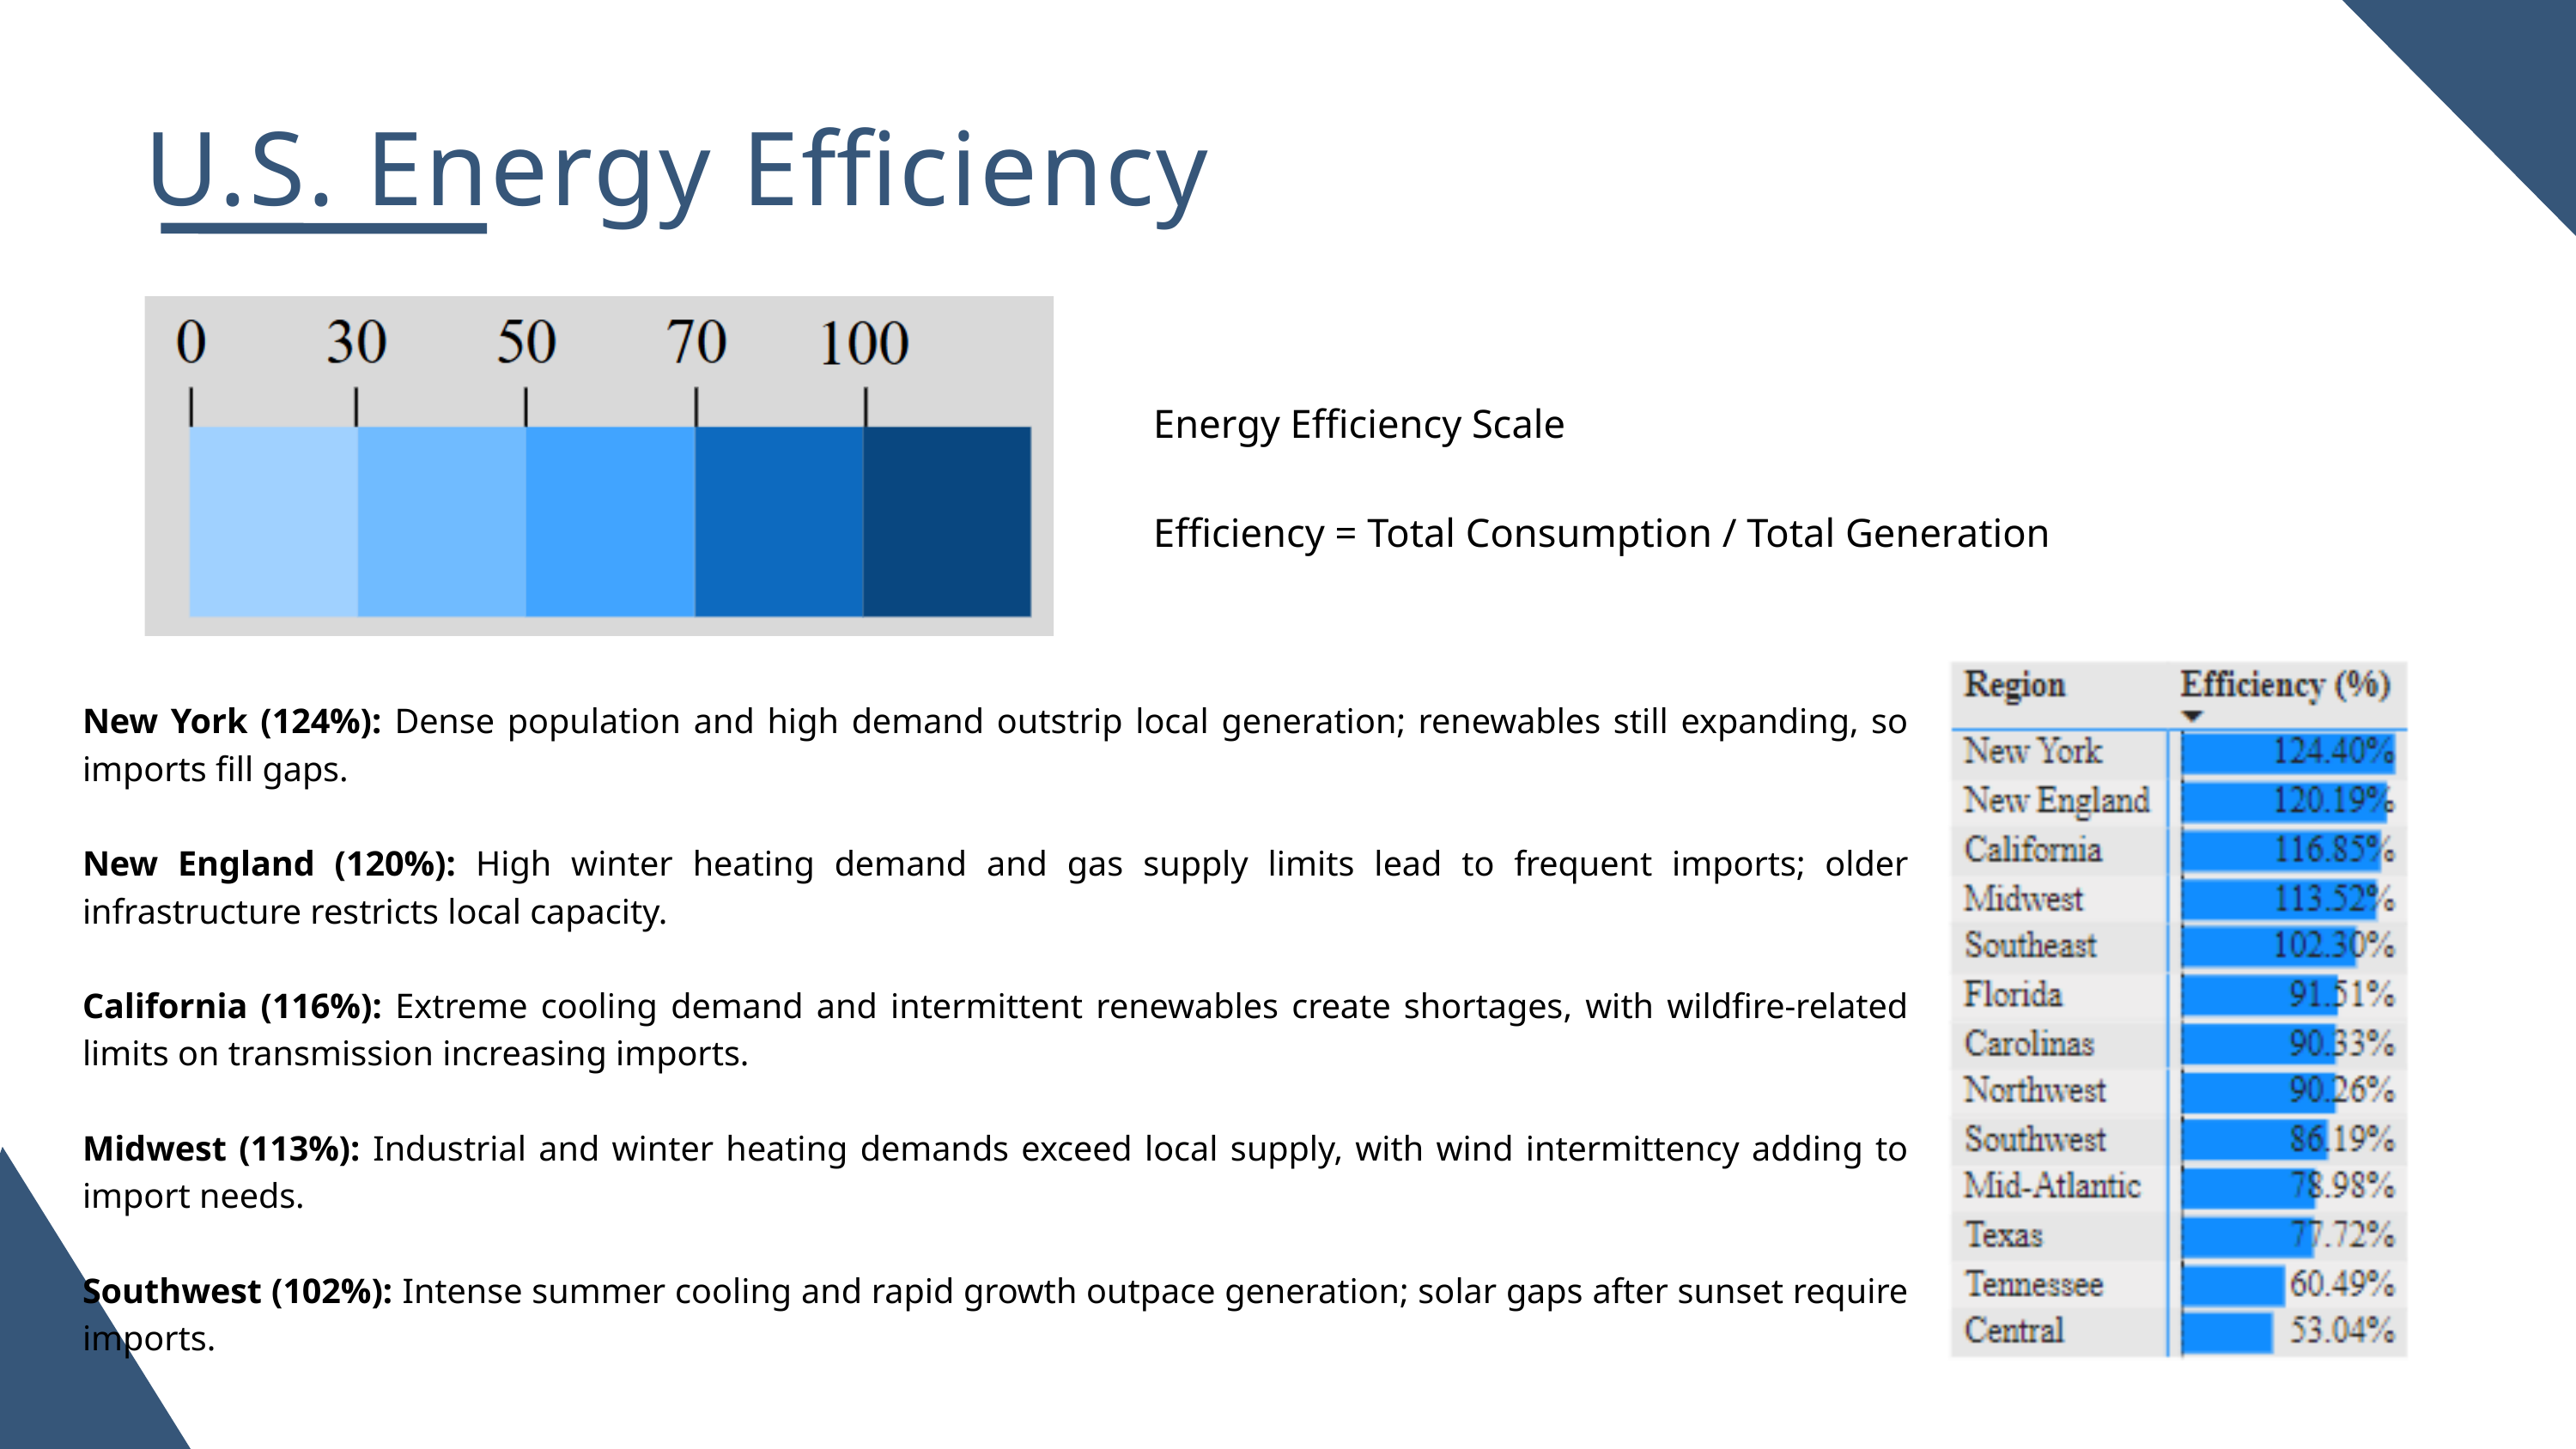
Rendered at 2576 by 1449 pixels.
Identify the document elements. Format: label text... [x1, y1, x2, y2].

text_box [0, 1255, 199, 1449]
text_box New York (124%): Dense population and high demand outstrip local generation; renewables still expanding, so imports fill gaps. New England (120%): High winter heating demand and gas supply limits lead to frequent imports; older infrastructure restricts local capacity. California (116%): Extreme cooling demand and intermittent renewables create shortages, with wildfire-related limits on transmission increasing imports. Midwest (113%): Industrial and winter heating demands exceed local supply, with wind intermittency adding to import needs. Southwest (102%): Intense summer cooling and rapid growth outpace generation; solar gaps after sunset require imports. [82, 693, 1911, 1358]
text_box [1935, 648, 2432, 1367]
text_box Energy Efficiency Scale Efficiency = Total Consumption / Total Generation [1153, 391, 2241, 555]
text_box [2343, 0, 2576, 325]
text_box [144, 296, 1054, 636]
text_box U.S. Energy Efficiency [144, 94, 2241, 227]
